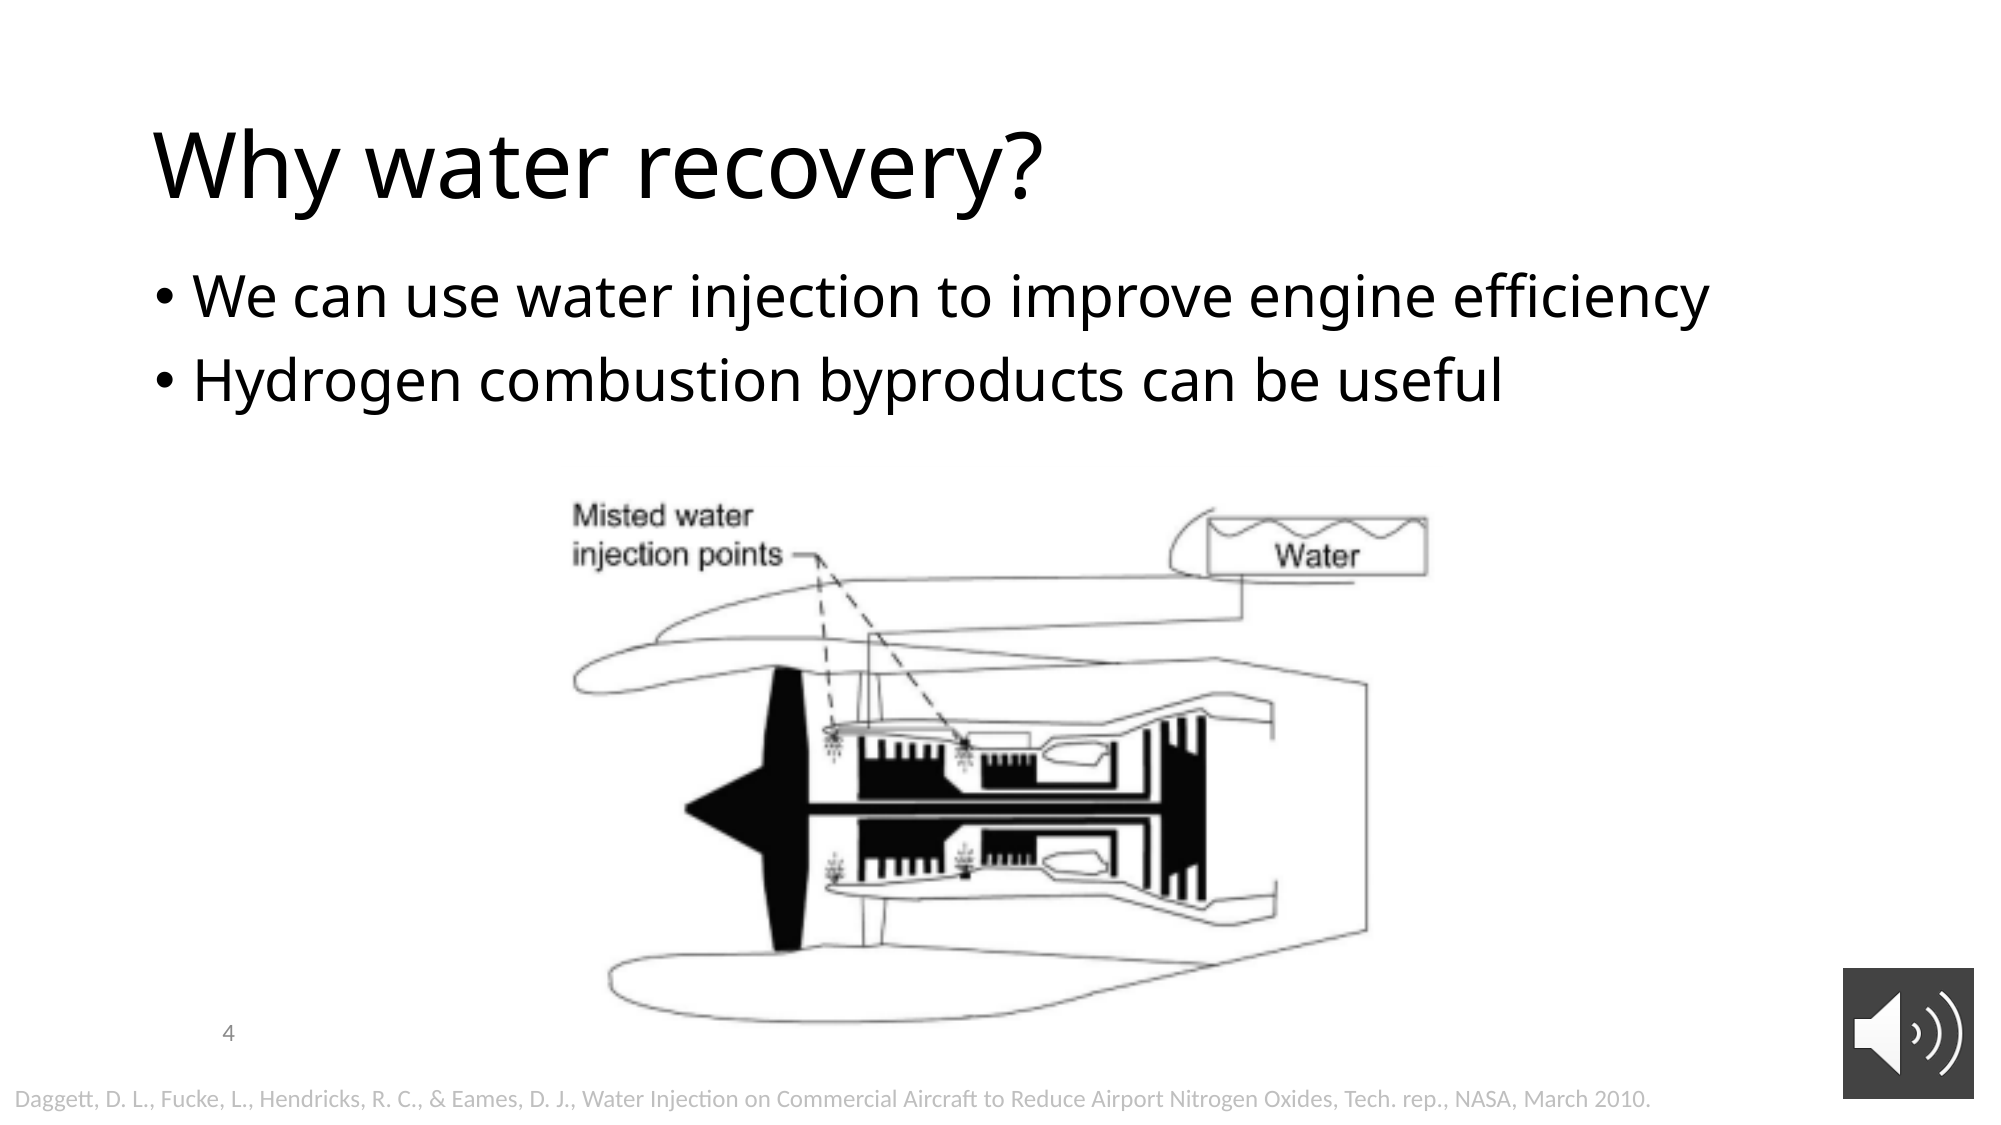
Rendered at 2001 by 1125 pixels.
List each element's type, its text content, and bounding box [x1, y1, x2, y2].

text_box Daggett, D. L., Fucke, L., Hendricks, R. C., & Eames, D. J., Water Injection on Commercial Aircraft to Reduce Airport Nitrogen Oxides, Tech. rep., NASA, March 2010. [0, 1075, 1725, 1120]
list We can use water injection to improve engine efficiency Hydrogen combustion byproducts can be useful [139, 260, 1865, 974]
slide_number 4 [50, 1012, 250, 1050]
title Why water recovery? [137, 59, 1863, 278]
picture [1841, 966, 1975, 1100]
picture [561, 465, 1443, 1032]
